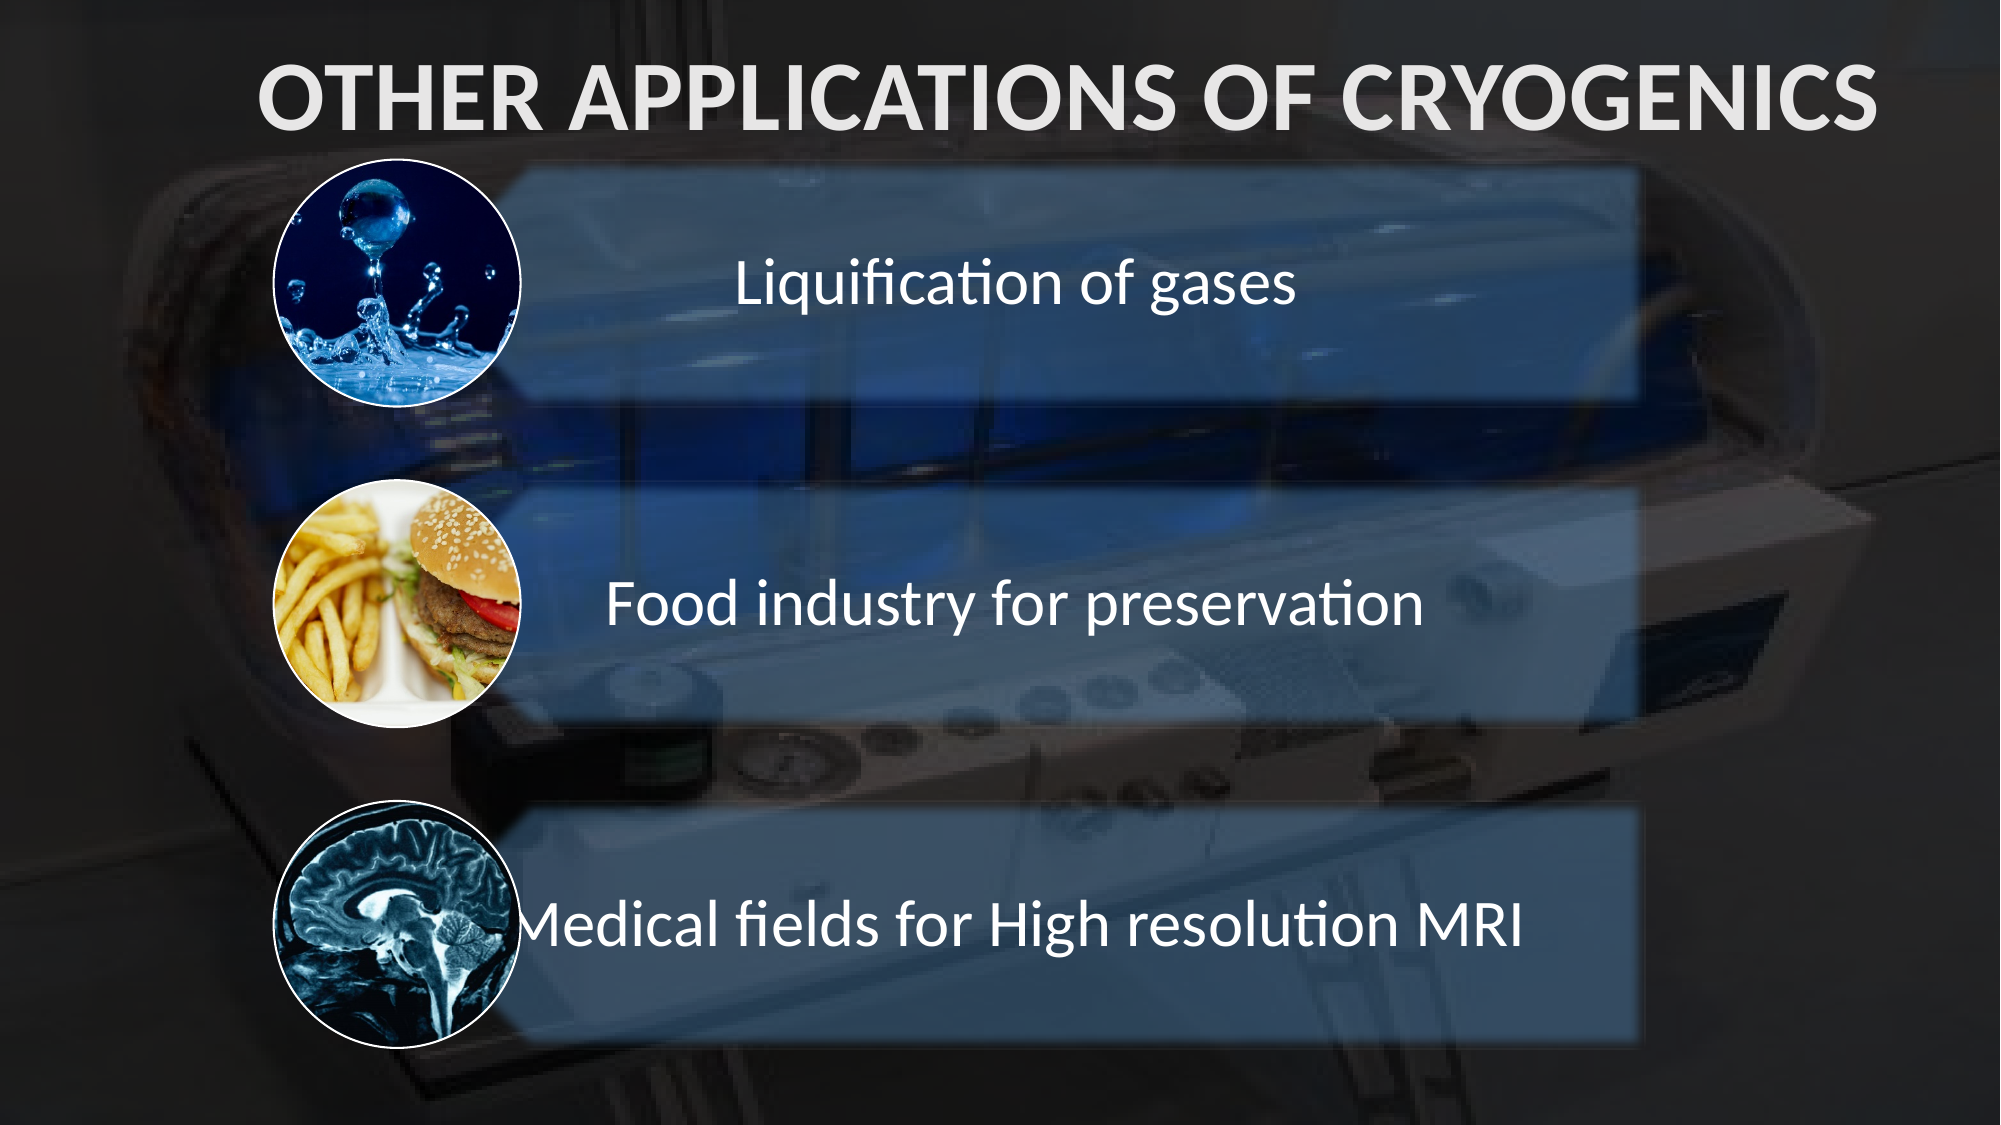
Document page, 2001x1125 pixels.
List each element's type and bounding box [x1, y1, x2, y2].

text_box [21, 159, 1897, 1049]
picture [0, 0, 2000, 1125]
